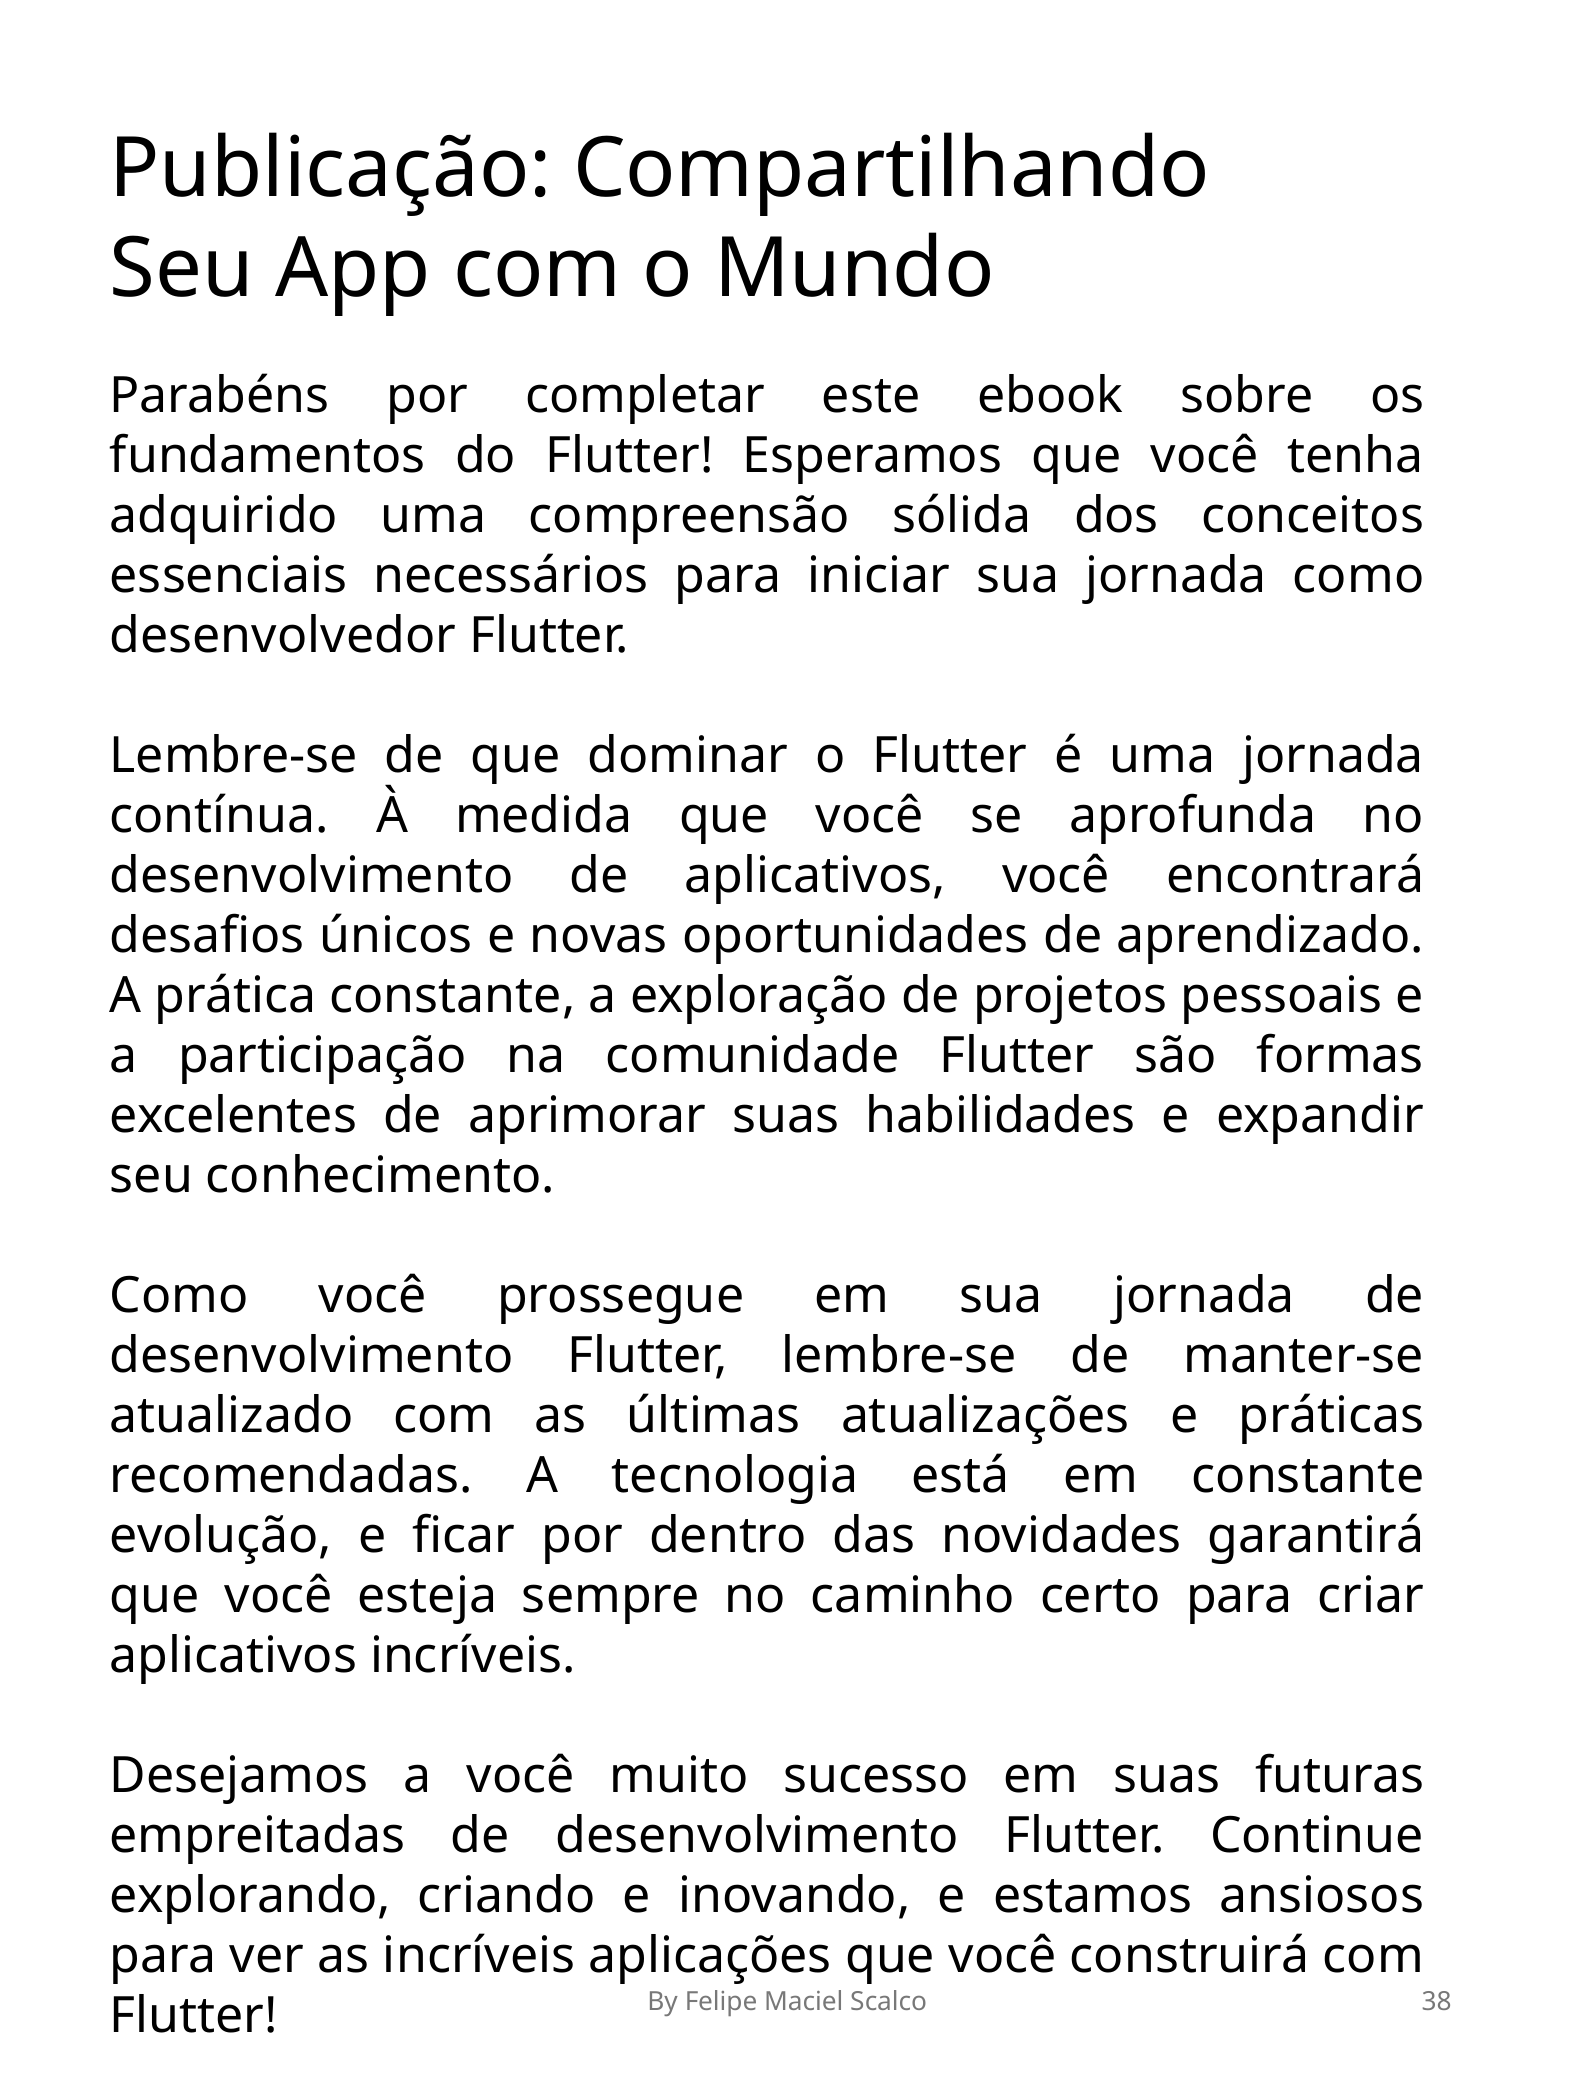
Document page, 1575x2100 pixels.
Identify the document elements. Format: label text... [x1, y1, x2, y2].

footer By Felipe Maciel Scalco [521, 1946, 1054, 2059]
slide_number 38 [1112, 1946, 1467, 2059]
text_box Publicação: Compartilhando Seu App com o Mundo [94, 105, 1310, 321]
text_box Parabéns por completar este ebook sobre os fundamentos do Flutter! Esperamos que você tenha adquirido uma compreensão sólida dos conceitos essenciais necessários para iniciar sua jornada como desenvolvedor Flutter. Lembre-se de que dominar o Flutter é uma jornada contínua. À medida que você se aprofunda no desenvolvimento de aplicativos, você encontrará desafios únicos e novas oportunidades de aprendizado. A prática constante, a exploração de projetos pessoais e a participação na comunidade Flutter são formas excelentes de aprimorar suas habilidades e expandir seu conhecimento. Como você prossegue em sua jornada de desenvolvimento Flutter, lembre-se de manter-se atualizado com as últimas atualizações e práticas recomendadas. A tecnologia está em constante evolução, e ficar por dentro das novidades garantirá que você esteja sempre no caminho certo para criar aplicativos incríveis. Desejamos a você muito sucesso em suas futuras empreitadas de desenvolvimento Flutter. Continue explorando, criando e inovando, e estamos ansiosos para ver as incríveis aplicações que você construirá com Flutter! [94, 354, 1440, 2050]
